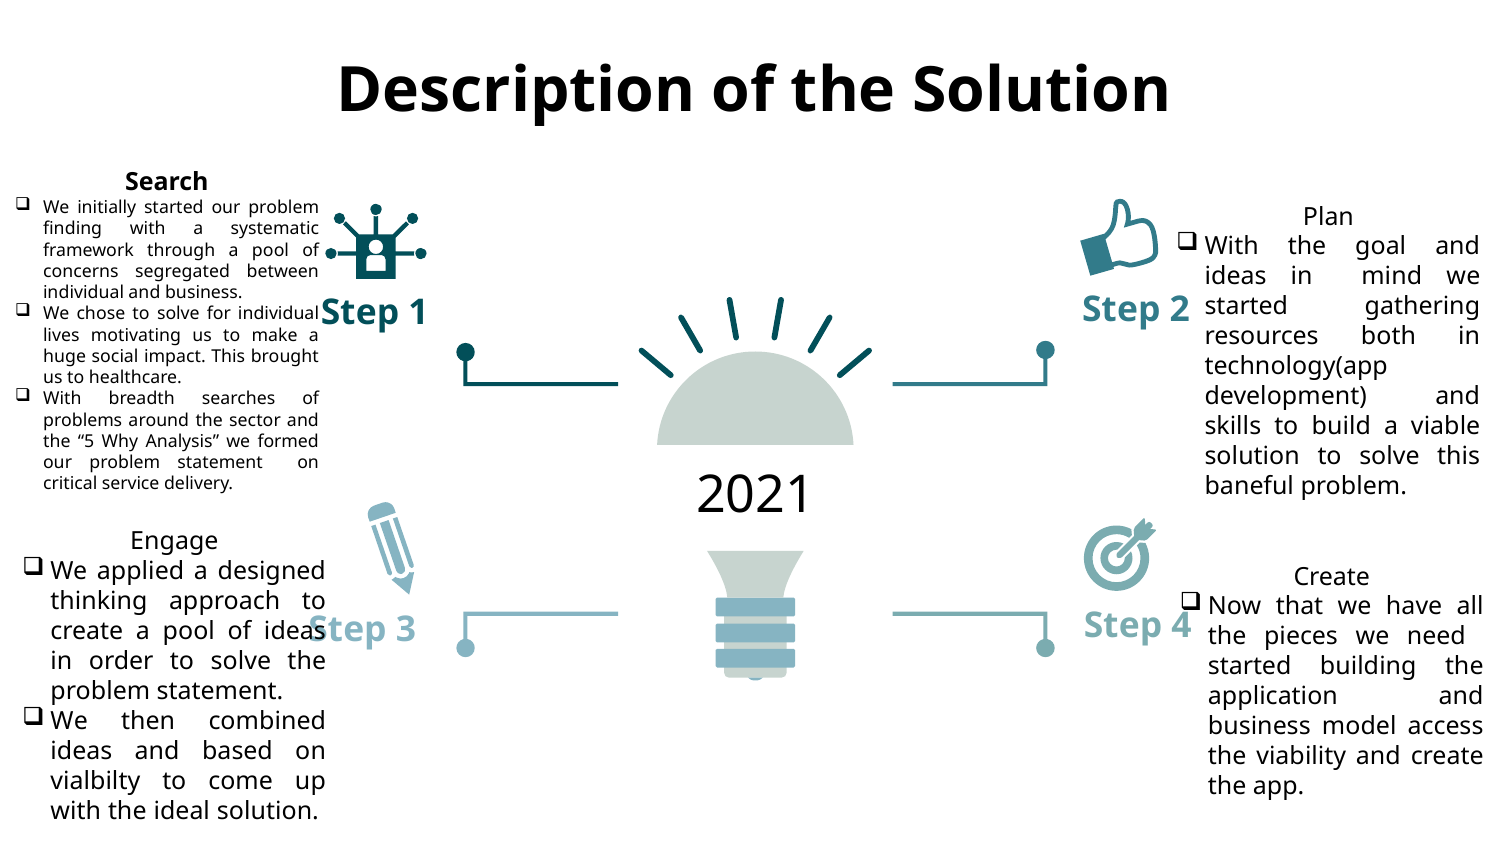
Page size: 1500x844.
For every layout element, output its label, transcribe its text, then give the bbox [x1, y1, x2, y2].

text_box [715, 648, 796, 668]
text_box [724, 617, 787, 623]
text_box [1083, 517, 1157, 543]
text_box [892, 544, 1500, 659]
text_box [724, 643, 787, 648]
text_box [771, 297, 784, 341]
text_box [715, 597, 796, 617]
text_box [0, 150, 619, 387]
text_box [724, 668, 787, 678]
text_box [836, 347, 872, 379]
text_box [748, 677, 763, 681]
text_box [7, 509, 619, 658]
text_box [807, 314, 833, 354]
text_box [678, 314, 703, 354]
text_box [715, 623, 796, 643]
text_box [638, 347, 674, 379]
text_box 2021 [657, 445, 854, 525]
text_box [707, 550, 804, 598]
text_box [892, 184, 1496, 387]
title Description of the Solution [279, 33, 1230, 136]
text_box [370, 502, 395, 508]
text_box [657, 351, 854, 445]
text_box [726, 297, 739, 341]
